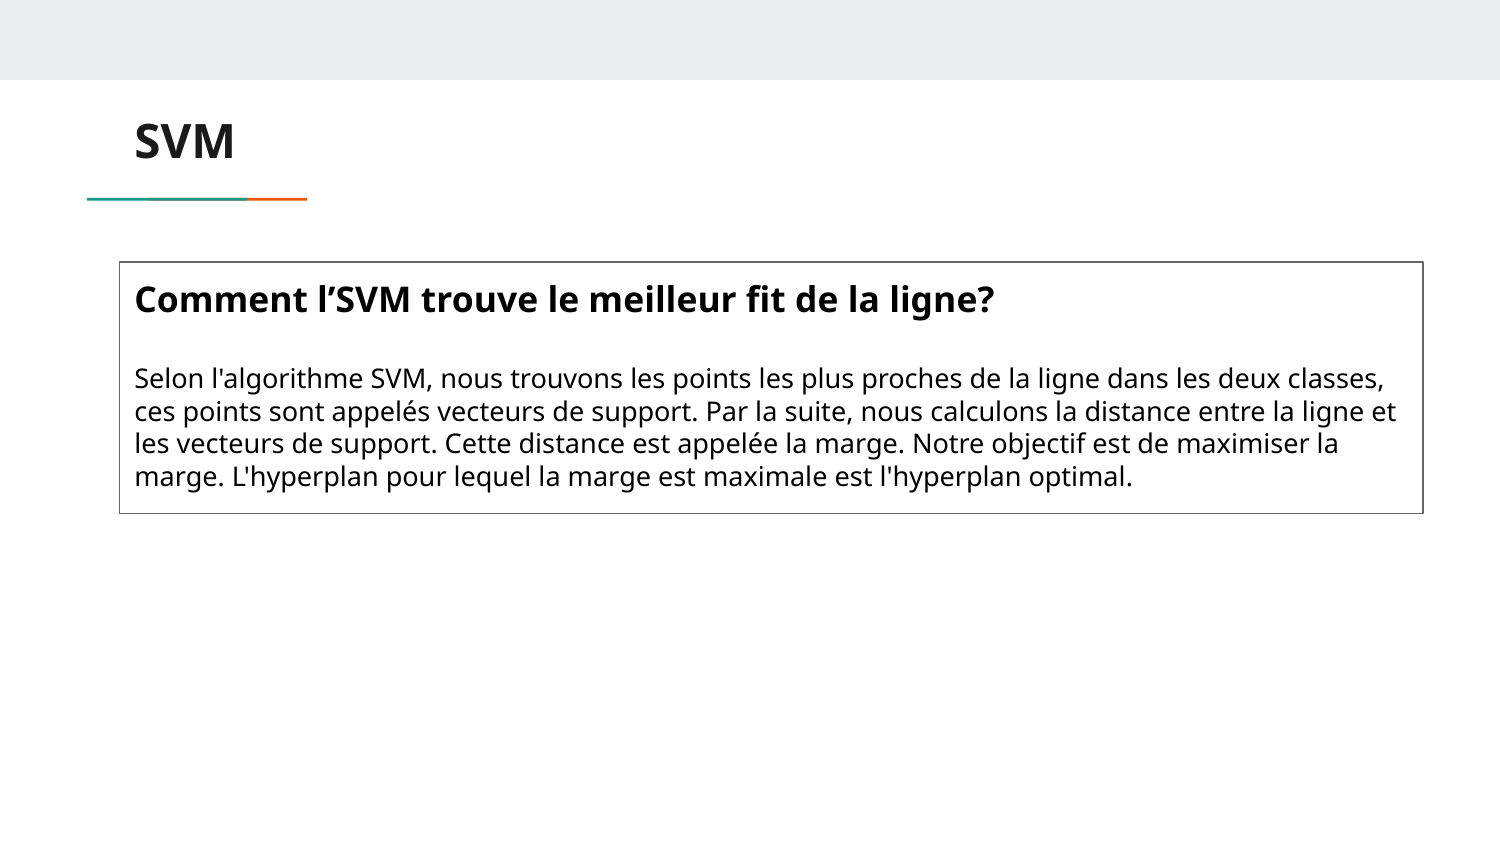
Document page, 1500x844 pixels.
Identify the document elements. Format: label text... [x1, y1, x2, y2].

text_box Comment l’SVM trouve le meilleur fit de la ligne? Selon l'algorithme SVM, nous trouvons les points les plus proches de la ligne dans les deux classes, ces points sont appelés vecteurs de support. Par la suite, nous calculons la distance entre la ligne et les vecteurs de support. Cette distance est appelée la marge. Notre objectif est de maximiser la marge. L'hyperplan pour lequel la marge est maximale est l'hyperplan optimal. [119, 261, 1423, 514]
title SVM [119, 96, 1381, 185]
